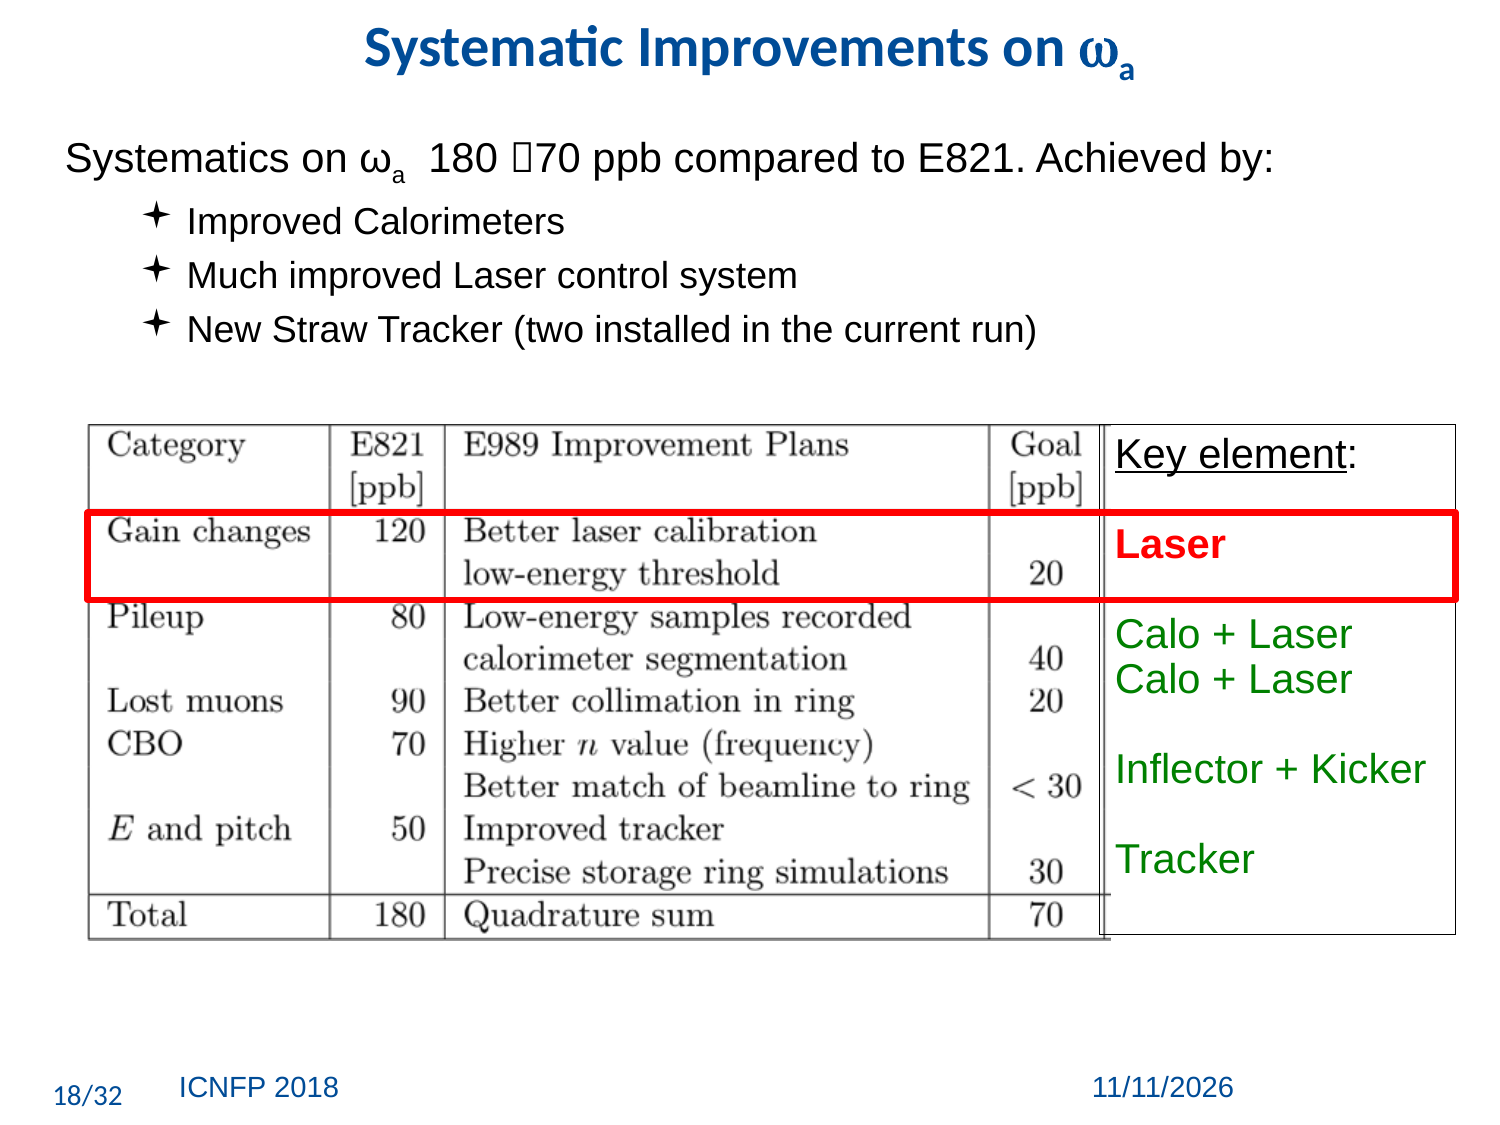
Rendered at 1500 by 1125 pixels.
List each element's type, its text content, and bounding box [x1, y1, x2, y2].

text_box [1115, 512, 1456, 600]
text_box Systematic Improvements on wa [37, 0, 1463, 88]
text_box Key element: Laser Calo + Laser Calo + Laser Inflector + Kicker Tracker [1112, 424, 1456, 512]
slide_number 18/32 [37, 1068, 162, 1109]
text_box Key element: Laser Calo + Laser Calo + Laser Inflector + Kicker Tracker [1115, 600, 1456, 935]
footer ICNFP 2018 [178, 1068, 1061, 1109]
picture [87, 424, 1112, 941]
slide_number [1061, 1068, 1235, 1109]
text_box Systematics on ωa 180 70 ppb compared to E821. Achieved by: Improved Calorimeters Much improved Laser control system New Straw Tracker (two installed in the current run) [49, 112, 1313, 418]
